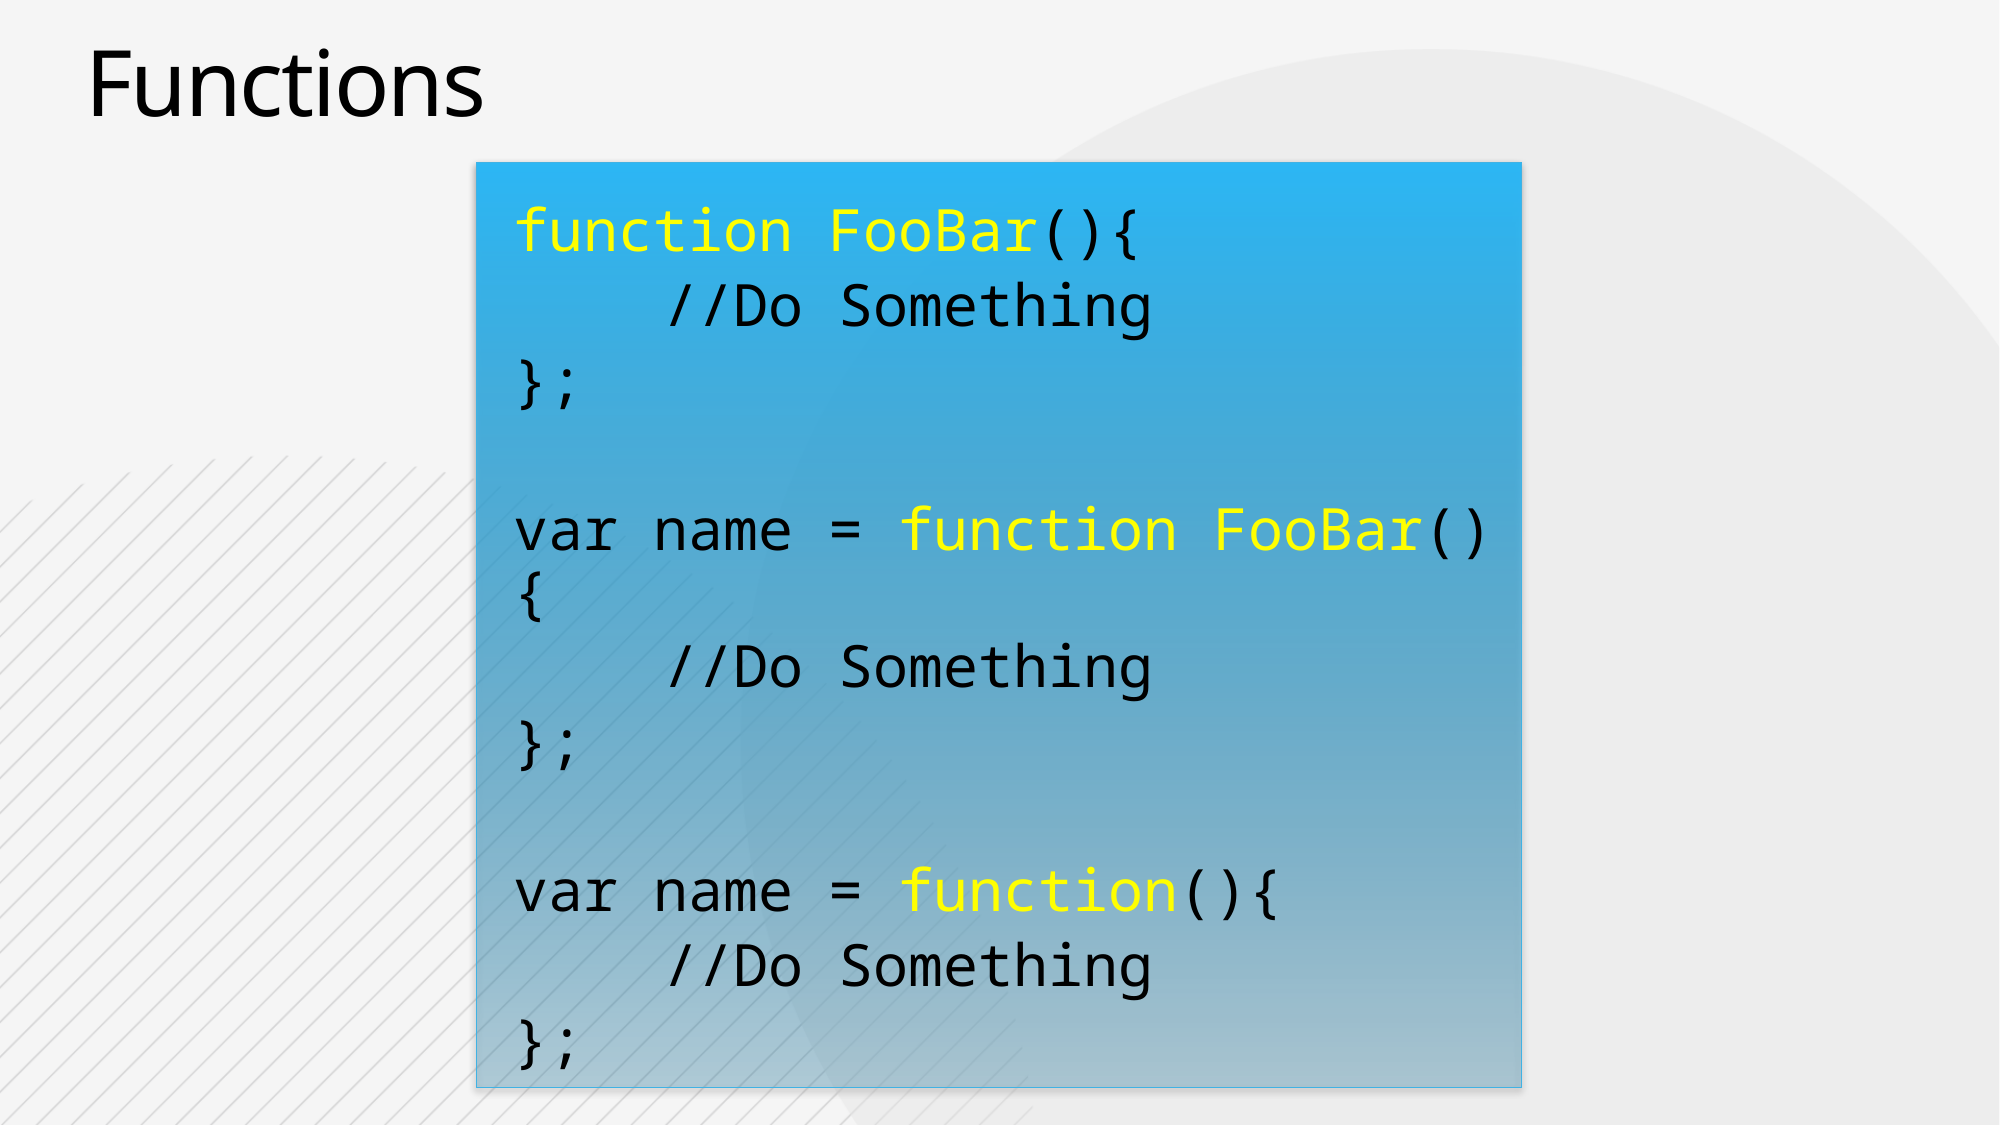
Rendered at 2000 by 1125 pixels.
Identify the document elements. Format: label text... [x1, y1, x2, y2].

title Functions [85, 37, 1914, 138]
text_box function FooBar(){ //Do Something }; var name = function FooBar(){ //Do Something }; var name = function(){ //Do Something }; [513, 201, 1497, 1074]
picture [0, 0, 2000, 1125]
text_box [476, 162, 1522, 1088]
